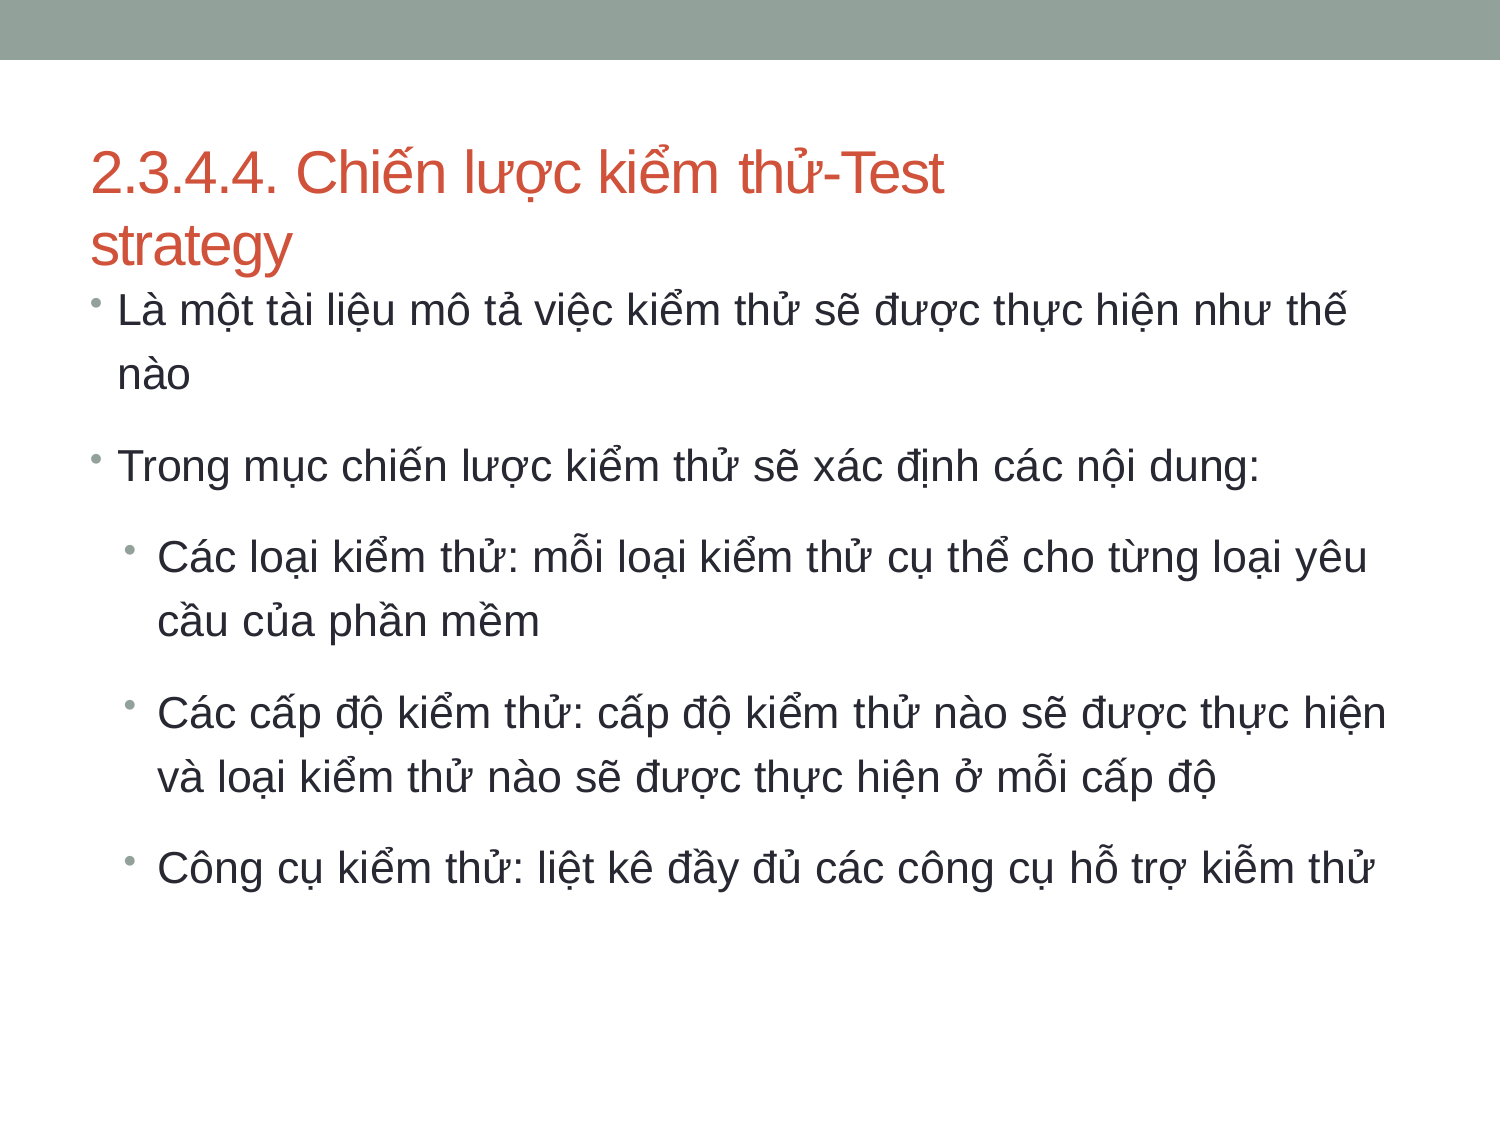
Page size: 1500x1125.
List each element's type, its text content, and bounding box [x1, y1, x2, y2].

title 2.3.4.4. Chiến lược kiểm thử-Test strategy [87, 130, 1152, 268]
text_box Là một tài liệu mô tả việc kiểm thử sẽ được thực hiện như thế nào Trong mục chiến lược kiểm thử sẽ xác định các nội dung: Các loại kiểm thử: mỗi loại kiểm thử cụ thể cho từng loại yêu cầu của phần mềm Các cấp độ kiểm thử: cấp độ kiểm thử nào sẽ được thực hiện và loại kiểm thử nào sẽ được thực hiện ở mỗi cấp độ Công cụ kiểm thử: liệt kê đầy đủ các công cụ hỗ trợ kiễm thử [83, 268, 1416, 893]
